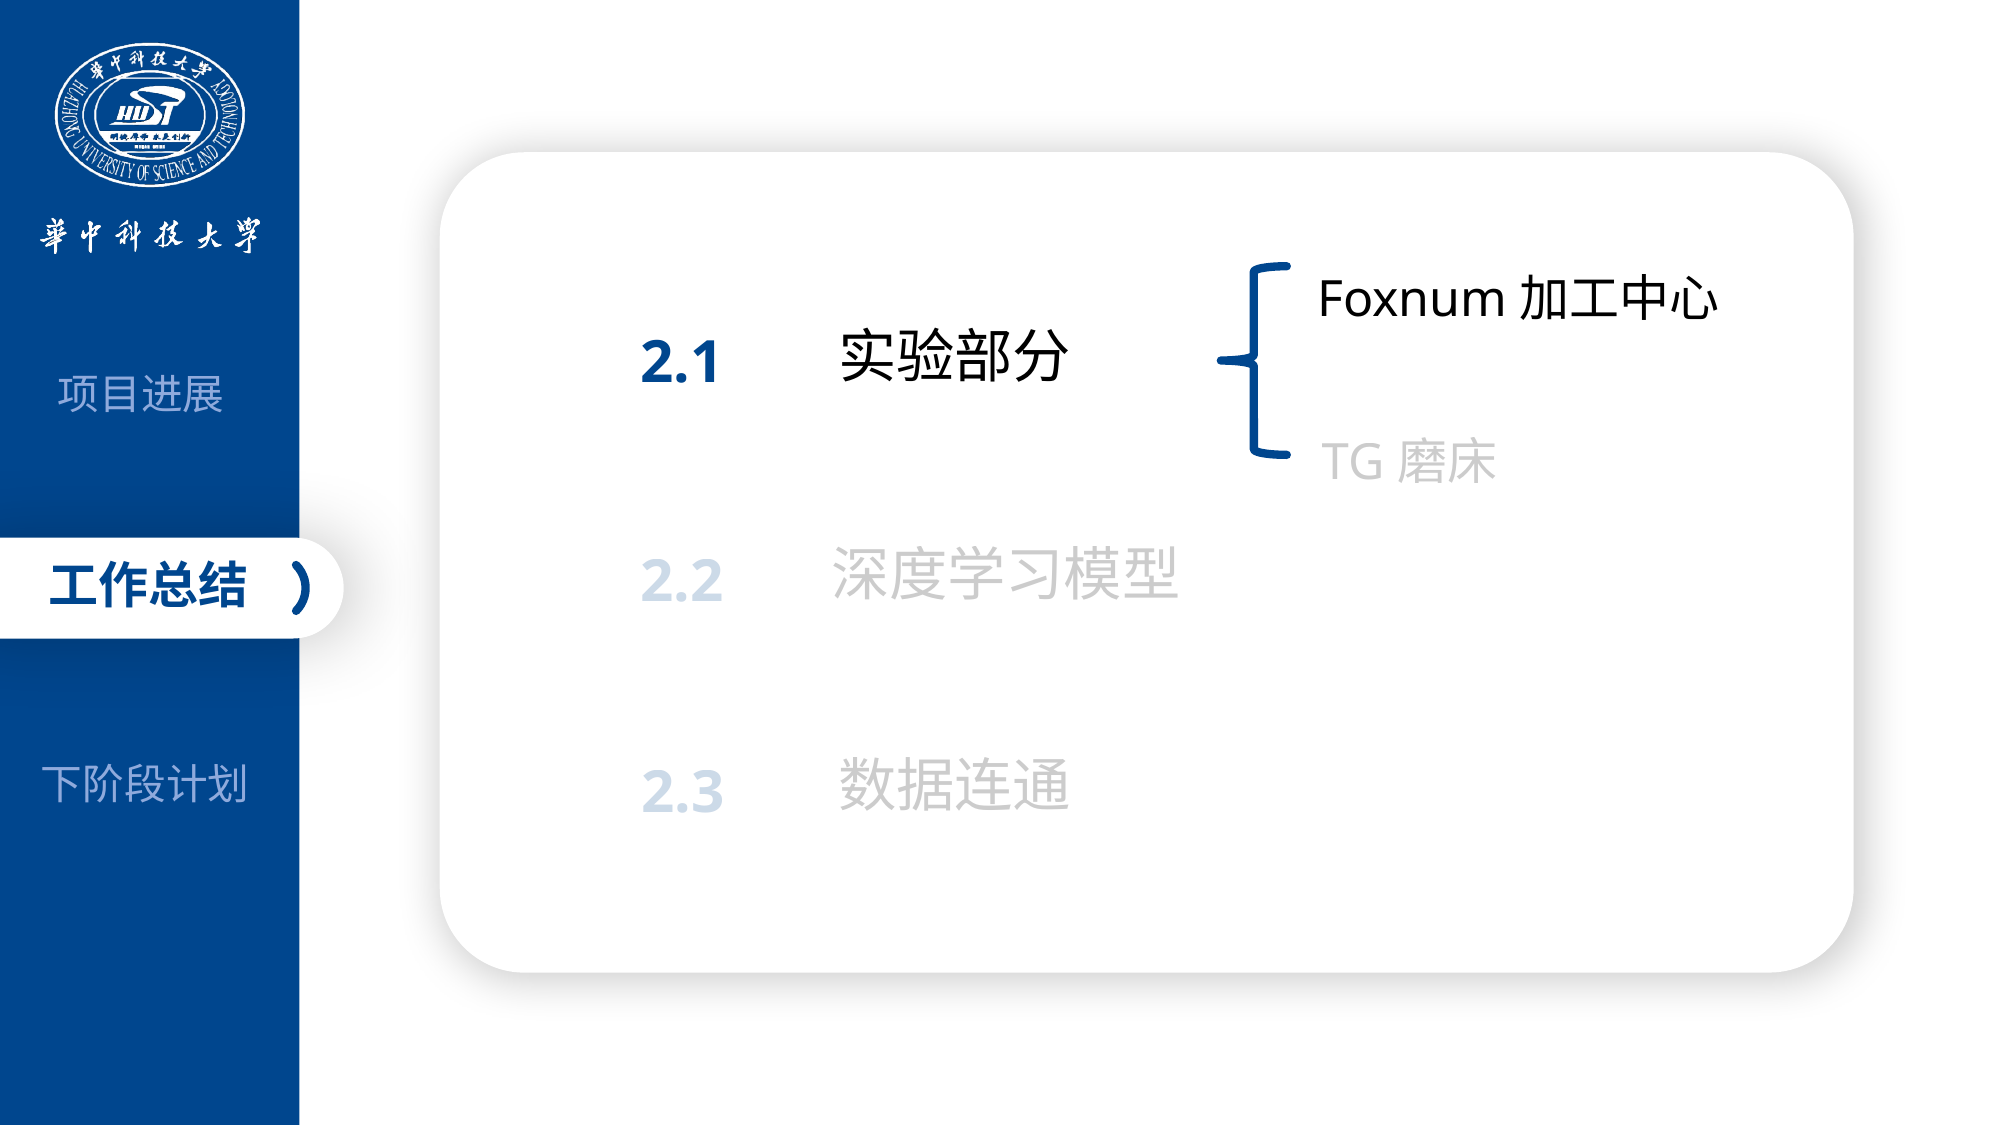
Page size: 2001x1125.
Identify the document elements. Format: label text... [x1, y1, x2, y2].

text_box 工作总结 [33, 546, 310, 621]
text_box [0, 0, 300, 500]
text_box 数据连通 [823, 741, 1195, 826]
text_box Foxnum加工中心 [1261, 229, 1776, 334]
text_box 下阶段计划 [26, 750, 293, 816]
text_box 项目进展 [42, 360, 269, 425]
picture [40, 217, 260, 254]
text_box 2.3 [508, 747, 858, 832]
text_box TG磨床 [1231, 392, 1588, 497]
text_box 2.2 [507, 535, 857, 621]
text_box [438, 151, 1855, 974]
text_box [1220, 267, 1287, 392]
text_box 2.1 [507, 317, 857, 402]
text_box 实验部分 [823, 311, 1198, 396]
picture [53, 41, 246, 188]
text_box [0, 680, 300, 1125]
text_box [273, 564, 307, 612]
text_box [0, 536, 345, 640]
text_box 深度学习模型 [765, 529, 1247, 615]
